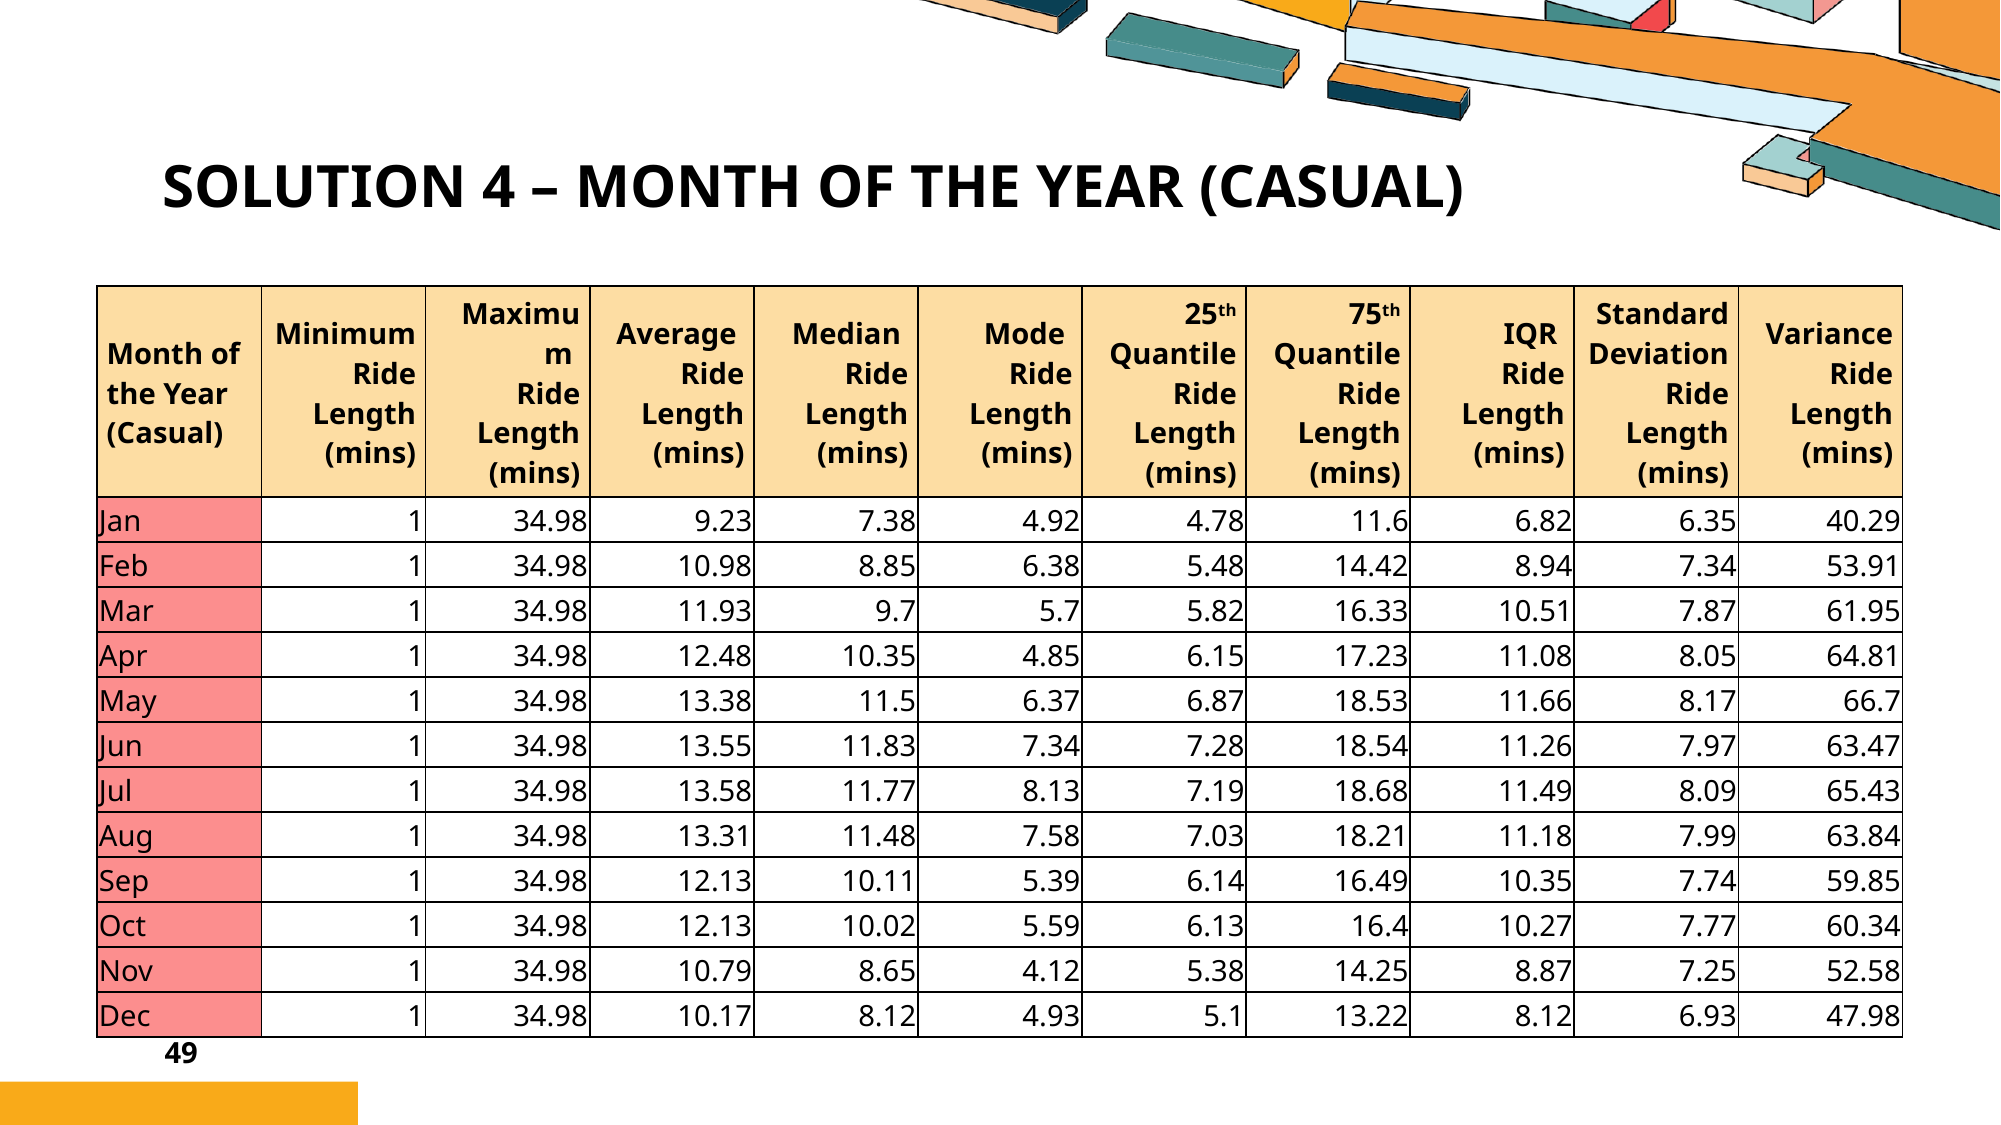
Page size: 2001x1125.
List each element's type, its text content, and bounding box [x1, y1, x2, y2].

table_cell 8.85 [755, 543, 917, 586]
table_cell 34.98 [426, 993, 589, 1036]
table_cell 17.23 [1247, 633, 1409, 676]
table_cell 1 [262, 858, 425, 901]
table_cell 9.23 [591, 498, 753, 541]
table_cell 13.55 [591, 723, 753, 766]
table_cell 10.35 [755, 633, 917, 676]
table_cell Apr [98, 633, 261, 676]
table_cell 63.84 [1739, 813, 1902, 856]
table_cell 11.93 [591, 588, 753, 631]
table_cell 5.48 [1083, 543, 1245, 586]
table_cell 4.93 [919, 993, 1081, 1036]
table_cell 18.68 [1247, 768, 1409, 811]
table_cell 10.35 [1411, 858, 1573, 901]
table_header Standard Deviation Ride Length (mins) [1575, 287, 1738, 496]
table_cell 6.14 [1083, 858, 1245, 901]
table_cell 7.74 [1575, 858, 1738, 901]
picture [816, 0, 2000, 236]
table_cell 10.27 [1411, 903, 1573, 946]
table_header Variance Ride Length (mins) [1739, 287, 1902, 496]
table_cell 40.29 [1739, 498, 1902, 541]
table_cell 12.48 [591, 633, 753, 676]
table_cell 34.98 [426, 543, 589, 586]
table_header Average Ride Length (mins) [591, 287, 753, 496]
table_cell 1 [262, 633, 425, 676]
table_cell May [98, 678, 261, 721]
table_cell 1 [262, 813, 425, 856]
table_cell 6.82 [1411, 498, 1573, 541]
table_cell 8.12 [755, 993, 917, 1036]
table_cell 10.51 [1411, 588, 1573, 631]
title Solution 4 – Month of the Year (CASUAL) [147, 22, 1590, 228]
table_cell Jun [98, 723, 261, 766]
table_header Minimum Ride Length (mins) [262, 287, 425, 496]
table_cell 6.87 [1083, 678, 1245, 721]
table_cell 7.34 [1575, 543, 1738, 586]
table_cell 7.28 [1083, 723, 1245, 766]
table_cell 18.53 [1247, 678, 1409, 721]
table_cell 34.98 [426, 858, 589, 901]
table_cell 64.81 [1739, 633, 1902, 676]
slide_number 49 [149, 1038, 345, 1085]
table_header Maximum Ride Length (mins) [426, 287, 589, 496]
table_cell 5.38 [1083, 948, 1245, 991]
table_cell 8.87 [1411, 948, 1573, 991]
table_cell 52.58 [1739, 948, 1902, 991]
table_cell 34.98 [426, 588, 589, 631]
table_cell 8.94 [1411, 543, 1573, 586]
table_cell 8.09 [1575, 768, 1738, 811]
table_cell 7.58 [919, 813, 1081, 856]
table_cell 8.05 [1575, 633, 1738, 676]
table_cell 11.26 [1411, 723, 1573, 766]
table_header 25th Quantile Ride Length (mins) [1083, 287, 1245, 496]
table_cell 34.98 [426, 948, 589, 991]
table_cell 10.02 [755, 903, 917, 946]
table_cell 5.39 [919, 858, 1081, 901]
table_cell 11.49 [1411, 768, 1573, 811]
table_cell Nov [98, 948, 261, 991]
table_header Month of the Year (Casual) [98, 287, 261, 496]
table_cell Sep [98, 858, 261, 901]
table_cell Aug [98, 813, 261, 856]
table_header Mode Ride Length (mins) [919, 287, 1081, 496]
table_cell 11.77 [755, 768, 917, 811]
table_cell 6.37 [919, 678, 1081, 721]
table_cell 1 [262, 768, 425, 811]
table_cell 10.98 [591, 543, 753, 586]
table_cell 34.98 [426, 813, 589, 856]
table_cell 11.5 [755, 678, 917, 721]
table_cell 34.98 [426, 768, 589, 811]
table_cell 6.35 [1575, 498, 1738, 541]
table_cell 34.98 [426, 723, 589, 766]
table_cell 14.25 [1247, 948, 1409, 991]
table_cell 5.1 [1083, 993, 1245, 1036]
table_cell 16.49 [1247, 858, 1409, 901]
table_cell 7.34 [919, 723, 1081, 766]
table_cell 10.79 [591, 948, 753, 991]
table_cell 47.98 [1739, 993, 1902, 1036]
table_cell 34.98 [426, 903, 589, 946]
table_cell Jul [98, 768, 261, 811]
table_cell 7.19 [1083, 768, 1245, 811]
table_cell 8.12 [1411, 993, 1573, 1036]
table_cell 6.13 [1083, 903, 1245, 946]
table_cell 8.65 [755, 948, 917, 991]
table_cell 1 [262, 678, 425, 721]
table_cell 1 [262, 543, 425, 586]
table_cell 10.11 [755, 858, 917, 901]
table_cell Jan [98, 498, 261, 541]
table_cell 9.7 [755, 588, 917, 631]
table_cell 1 [262, 948, 425, 991]
table_cell 53.91 [1739, 543, 1902, 586]
table_cell 11.66 [1411, 678, 1573, 721]
table_cell 7.77 [1575, 903, 1738, 946]
table_cell 11.08 [1411, 633, 1573, 676]
table_cell 6.15 [1083, 633, 1245, 676]
table_cell 4.92 [919, 498, 1081, 541]
table_cell 13.38 [591, 678, 753, 721]
table_cell 7.97 [1575, 723, 1738, 766]
table_cell 4.12 [919, 948, 1081, 991]
table_cell 13.31 [591, 813, 753, 856]
table_cell 11.83 [755, 723, 917, 766]
table_cell 34.98 [426, 678, 589, 721]
table_cell 18.54 [1247, 723, 1409, 766]
table_cell 4.78 [1083, 498, 1245, 541]
table_cell 60.34 [1739, 903, 1902, 946]
table_cell 59.85 [1739, 858, 1902, 901]
table_cell 65.43 [1739, 768, 1902, 811]
table_cell 6.93 [1575, 993, 1738, 1036]
table_cell 8.17 [1575, 678, 1738, 721]
table_cell 1 [262, 498, 425, 541]
table_cell 11.6 [1247, 498, 1409, 541]
table_cell 7.38 [755, 498, 917, 541]
table_cell 7.99 [1575, 813, 1738, 856]
table_cell 18.21 [1247, 813, 1409, 856]
table_cell 5.59 [919, 903, 1081, 946]
table_cell 16.33 [1247, 588, 1409, 631]
table_cell 63.47 [1739, 723, 1902, 766]
table_cell 10.17 [591, 993, 753, 1036]
table_cell Oct [98, 903, 261, 946]
table_cell 5.7 [919, 588, 1081, 631]
table_cell 1 [262, 723, 425, 766]
table_cell 7.25 [1575, 948, 1738, 991]
table_cell 4.85 [919, 633, 1081, 676]
table_cell 12.13 [591, 903, 753, 946]
table_cell 13.58 [591, 768, 753, 811]
table_cell 8.13 [919, 768, 1081, 811]
table_header 75th Quantile Ride Length (mins) [1247, 287, 1409, 496]
table_cell Mar [98, 588, 261, 631]
table_cell 1 [262, 588, 425, 631]
table_cell 11.18 [1411, 813, 1573, 856]
table_cell Feb [98, 543, 261, 586]
table_cell 1 [262, 903, 425, 946]
table_cell 61.95 [1739, 588, 1902, 631]
table_cell 7.87 [1575, 588, 1738, 631]
table_cell 66.7 [1739, 678, 1902, 721]
table_cell 34.98 [426, 633, 589, 676]
table_cell 16.4 [1247, 903, 1409, 946]
table_cell 14.42 [1247, 543, 1409, 586]
table_cell Dec [98, 993, 261, 1036]
table_cell 11.48 [755, 813, 917, 856]
table_cell 1 [262, 993, 425, 1036]
table_cell 34.98 [426, 498, 589, 541]
table_cell 5.82 [1083, 588, 1245, 631]
table_cell 7.03 [1083, 813, 1245, 856]
table_header IQR Ride Length (mins) [1411, 287, 1573, 496]
table_cell 6.38 [919, 543, 1081, 586]
table_cell 13.22 [1247, 993, 1409, 1036]
table_header Median Ride Length (mins) [755, 287, 917, 496]
table_cell 12.13 [591, 858, 753, 901]
